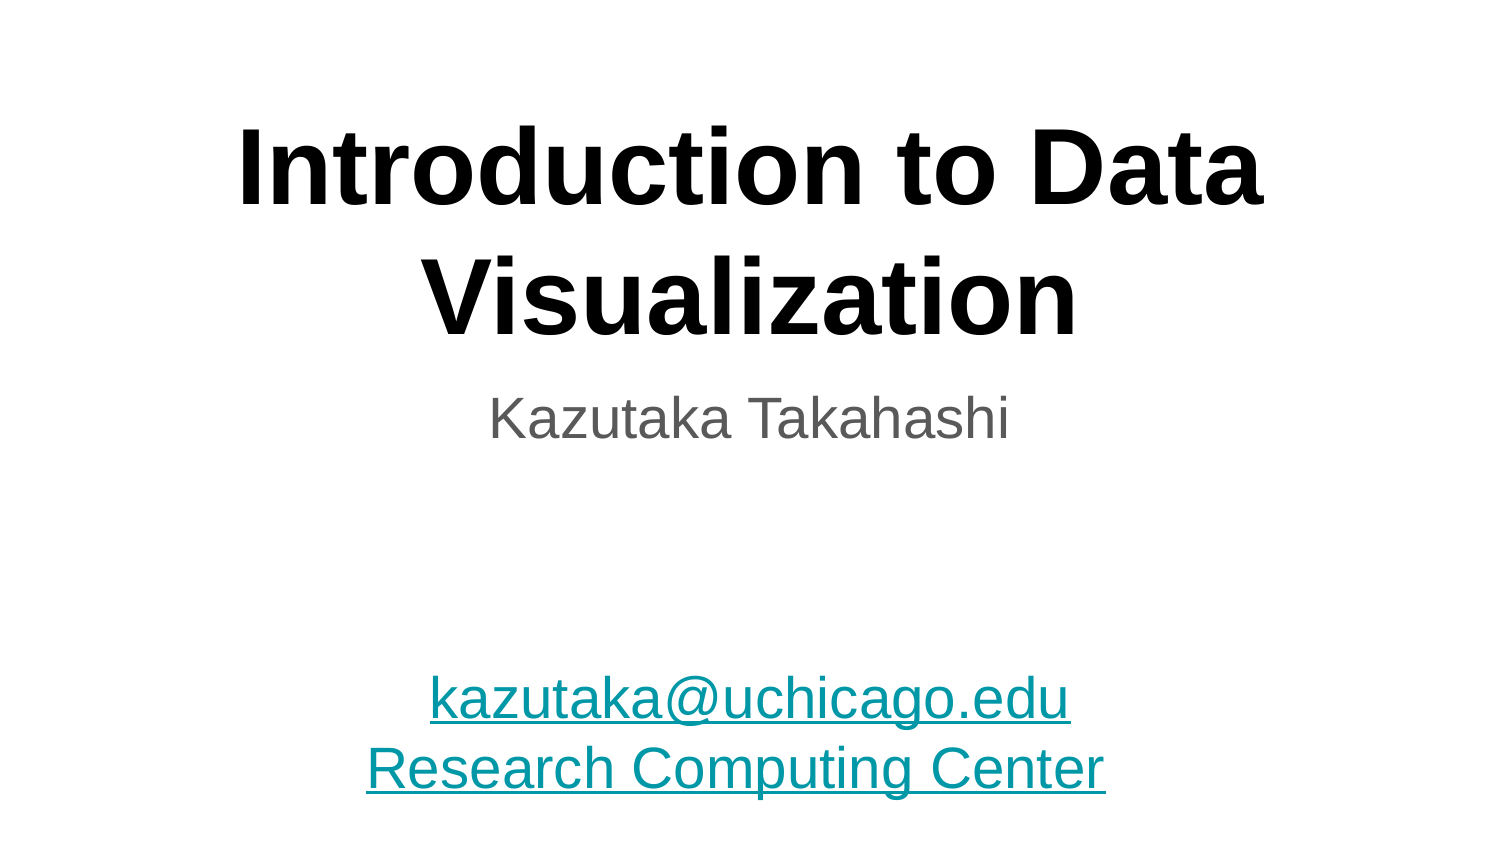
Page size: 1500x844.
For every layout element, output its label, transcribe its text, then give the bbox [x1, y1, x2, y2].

title Introduction to Data Visualization [51, 34, 1449, 364]
subtitle Kazutaka Takahashi kazutaka@uchicago.edu Research Computing Center [51, 364, 1449, 495]
